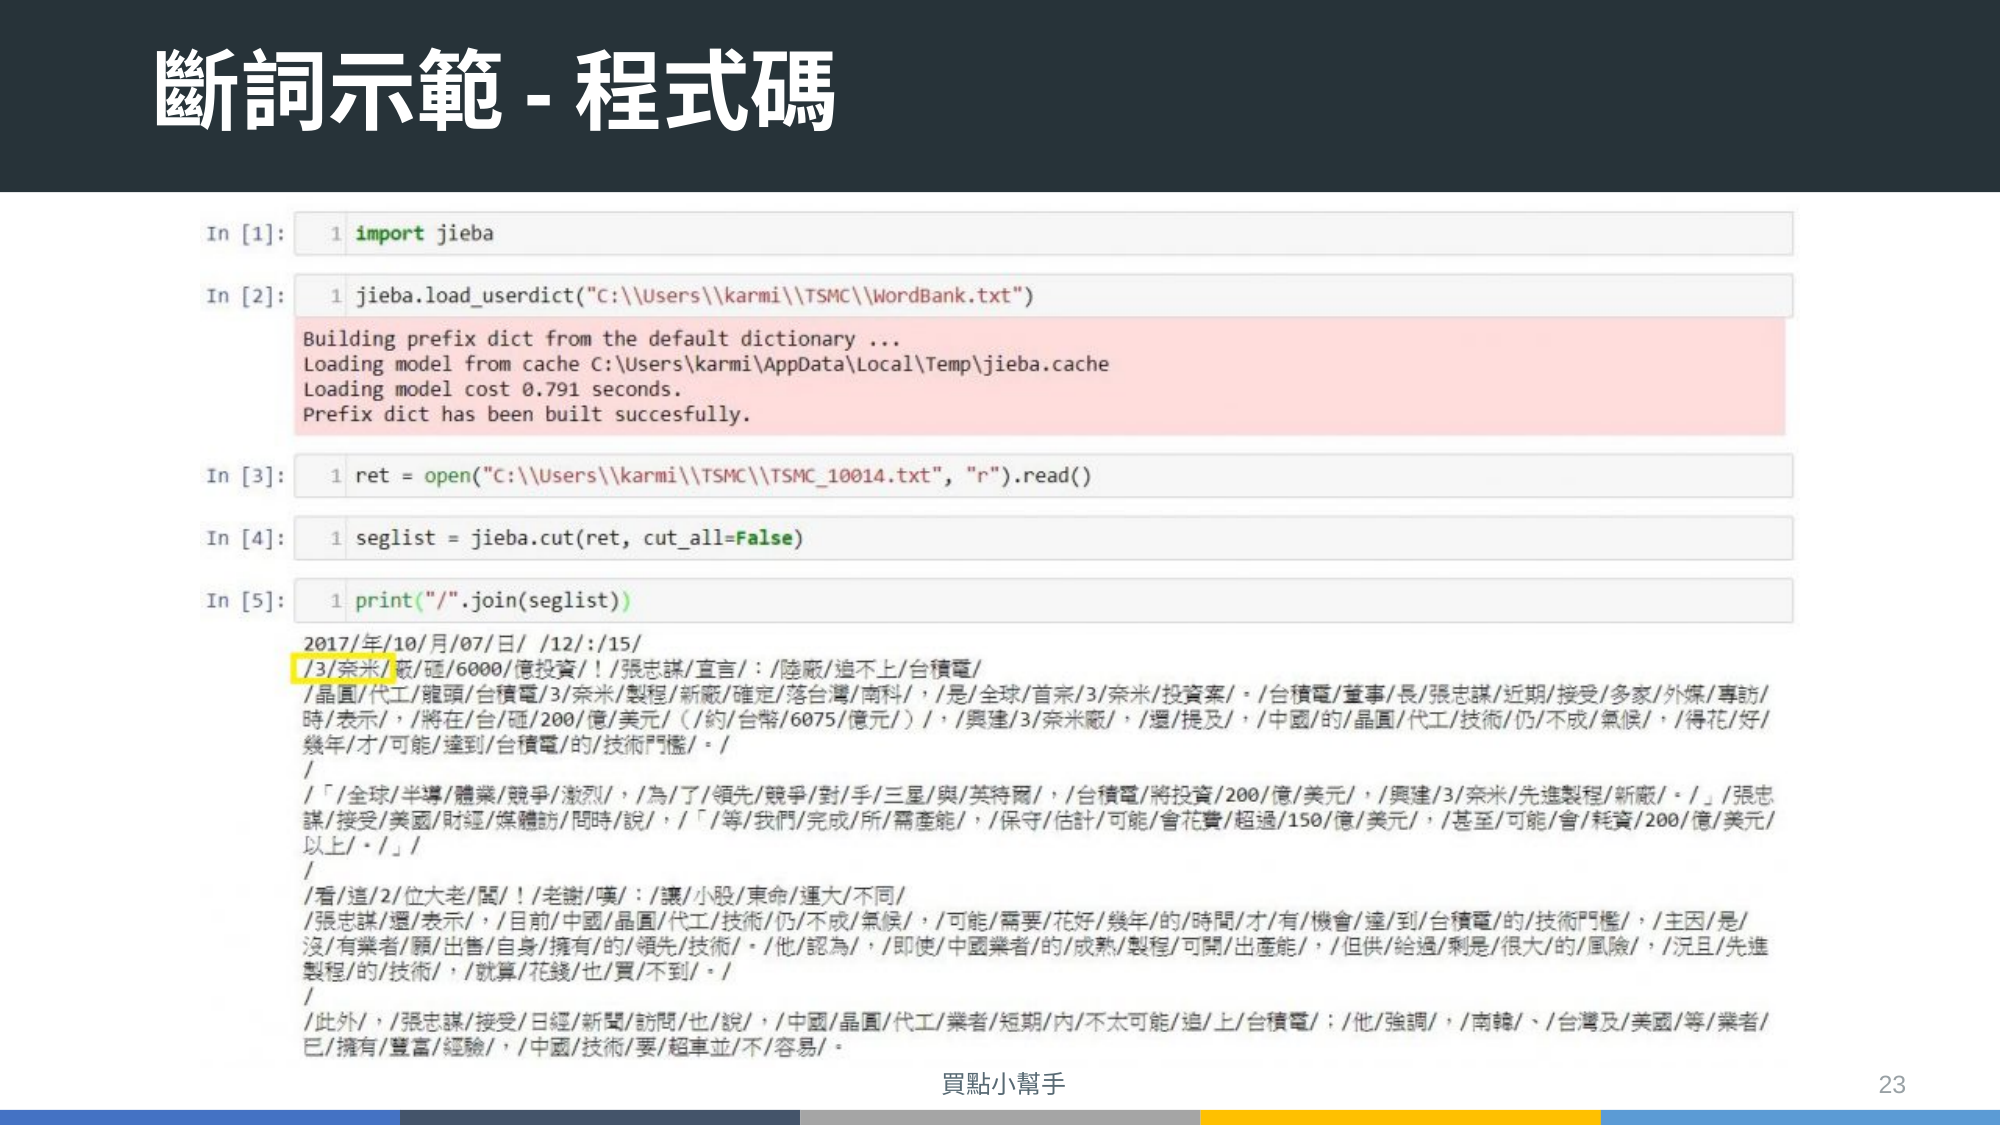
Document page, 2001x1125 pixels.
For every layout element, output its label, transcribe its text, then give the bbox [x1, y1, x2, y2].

picture [199, 196, 1800, 1068]
slide_number 23 [1471, 1060, 1922, 1107]
title 斷詞示範-程式碼 [137, 40, 1863, 151]
text_box 買點小幫手 [666, 1068, 1342, 1107]
